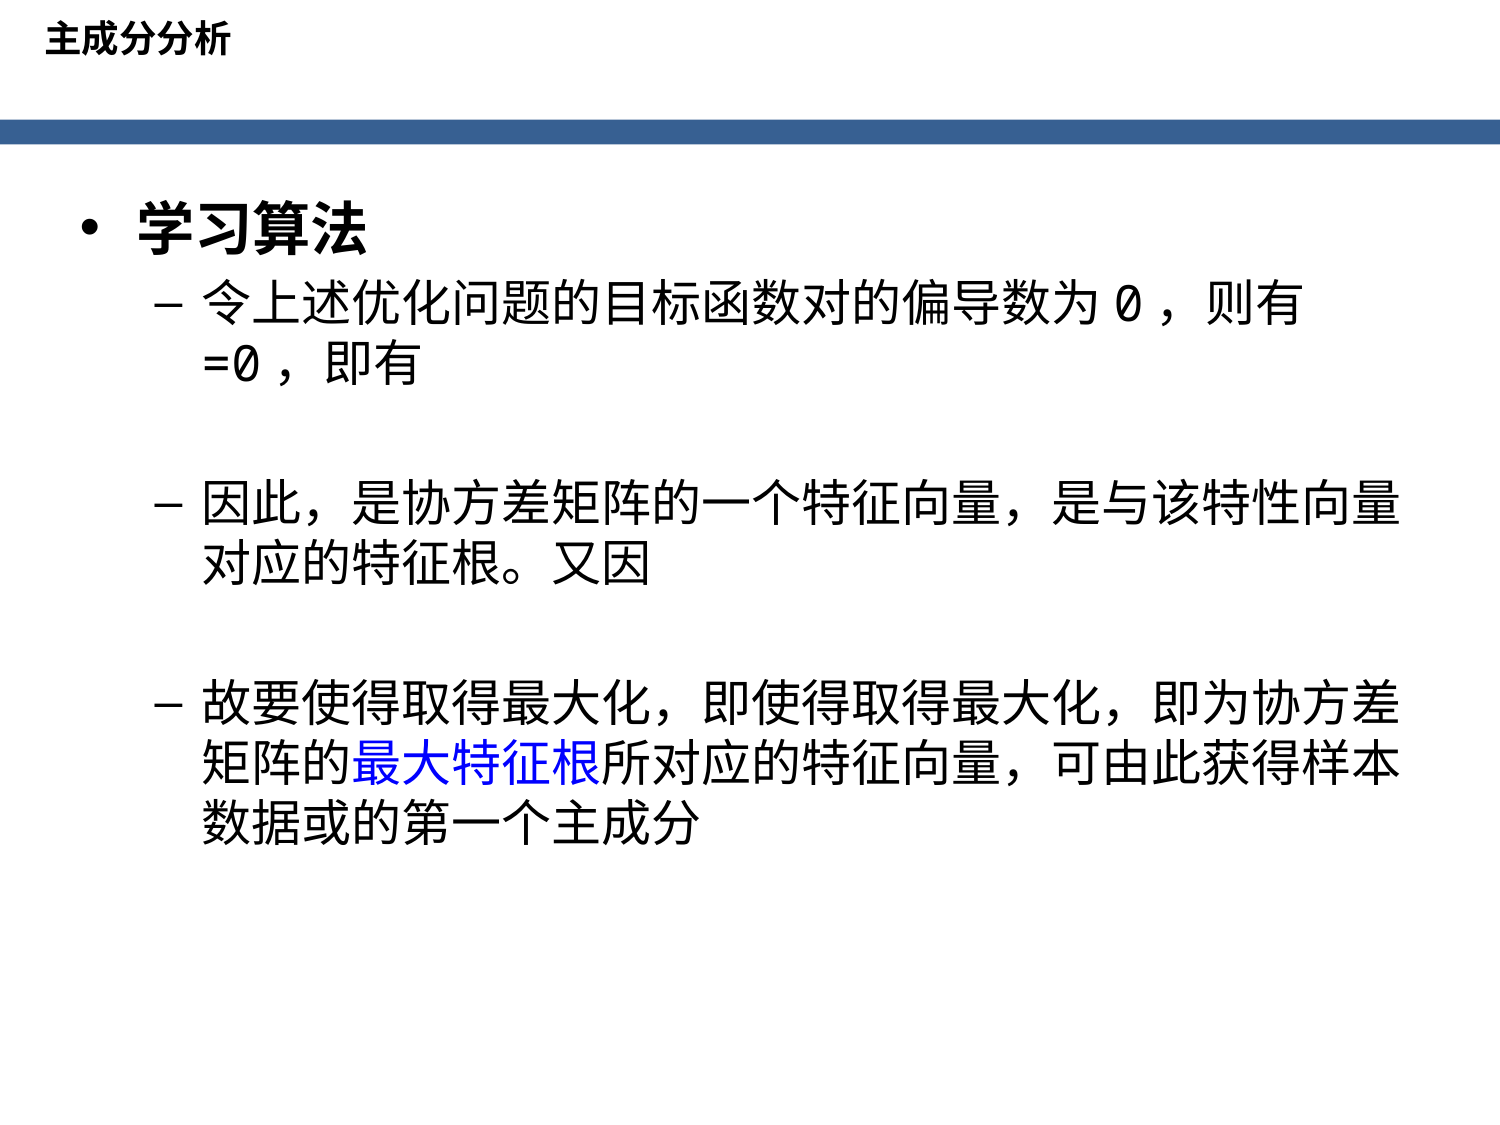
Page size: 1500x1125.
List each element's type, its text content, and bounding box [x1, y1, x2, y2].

title 主成分分析 [29, 7, 1305, 91]
